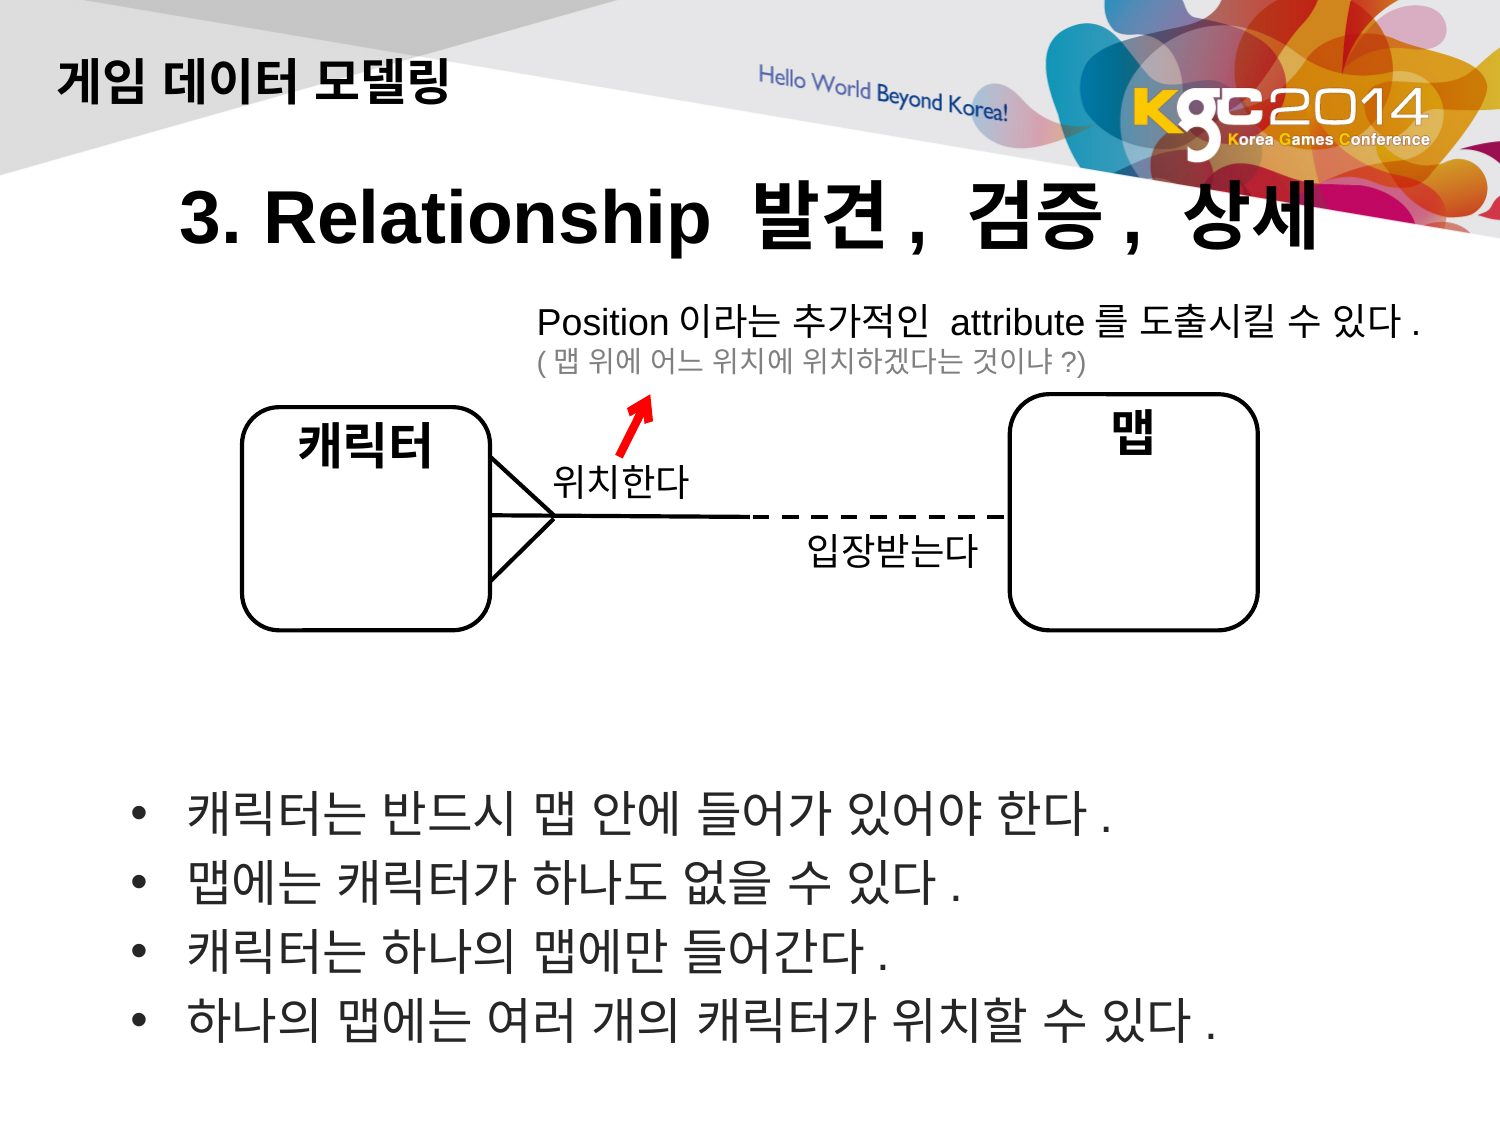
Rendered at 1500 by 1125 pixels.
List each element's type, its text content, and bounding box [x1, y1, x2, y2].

text_box Position이라는 추가적인 attribute를 도출시킬 수 있다. (맵 위에 어느 위치에 위치하겠다는 것이냐?) [521, 290, 1447, 386]
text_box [489, 522, 554, 582]
text_box 캐릭터 [242, 407, 490, 482]
picture [0, 303, 1500, 1125]
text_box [489, 456, 554, 516]
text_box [559, 514, 750, 518]
picture [0, 0, 1500, 125]
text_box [618, 394, 651, 457]
text_box [239, 431, 493, 633]
text_box 입장받는다 [791, 522, 1010, 581]
list 캐릭터는 반드시 맵 안에 들어가 있어야 한다. 맵에는 캐릭터가 하나도 없을 수 있다. 캐릭터는 하나의 맵에만 들어간다. 하나의 맵에는 여러 개의 캐릭터가 위치할 수 있다. [115, 775, 1377, 1059]
text_box [1007, 421, 1260, 633]
text_box 위치한다 [537, 451, 739, 512]
title 3. Relationship 발견, 검증, 상세 [0, 125, 1500, 303]
list 게임 데이터 모델링 [41, 42, 727, 126]
text_box 맵 [1009, 394, 1258, 469]
